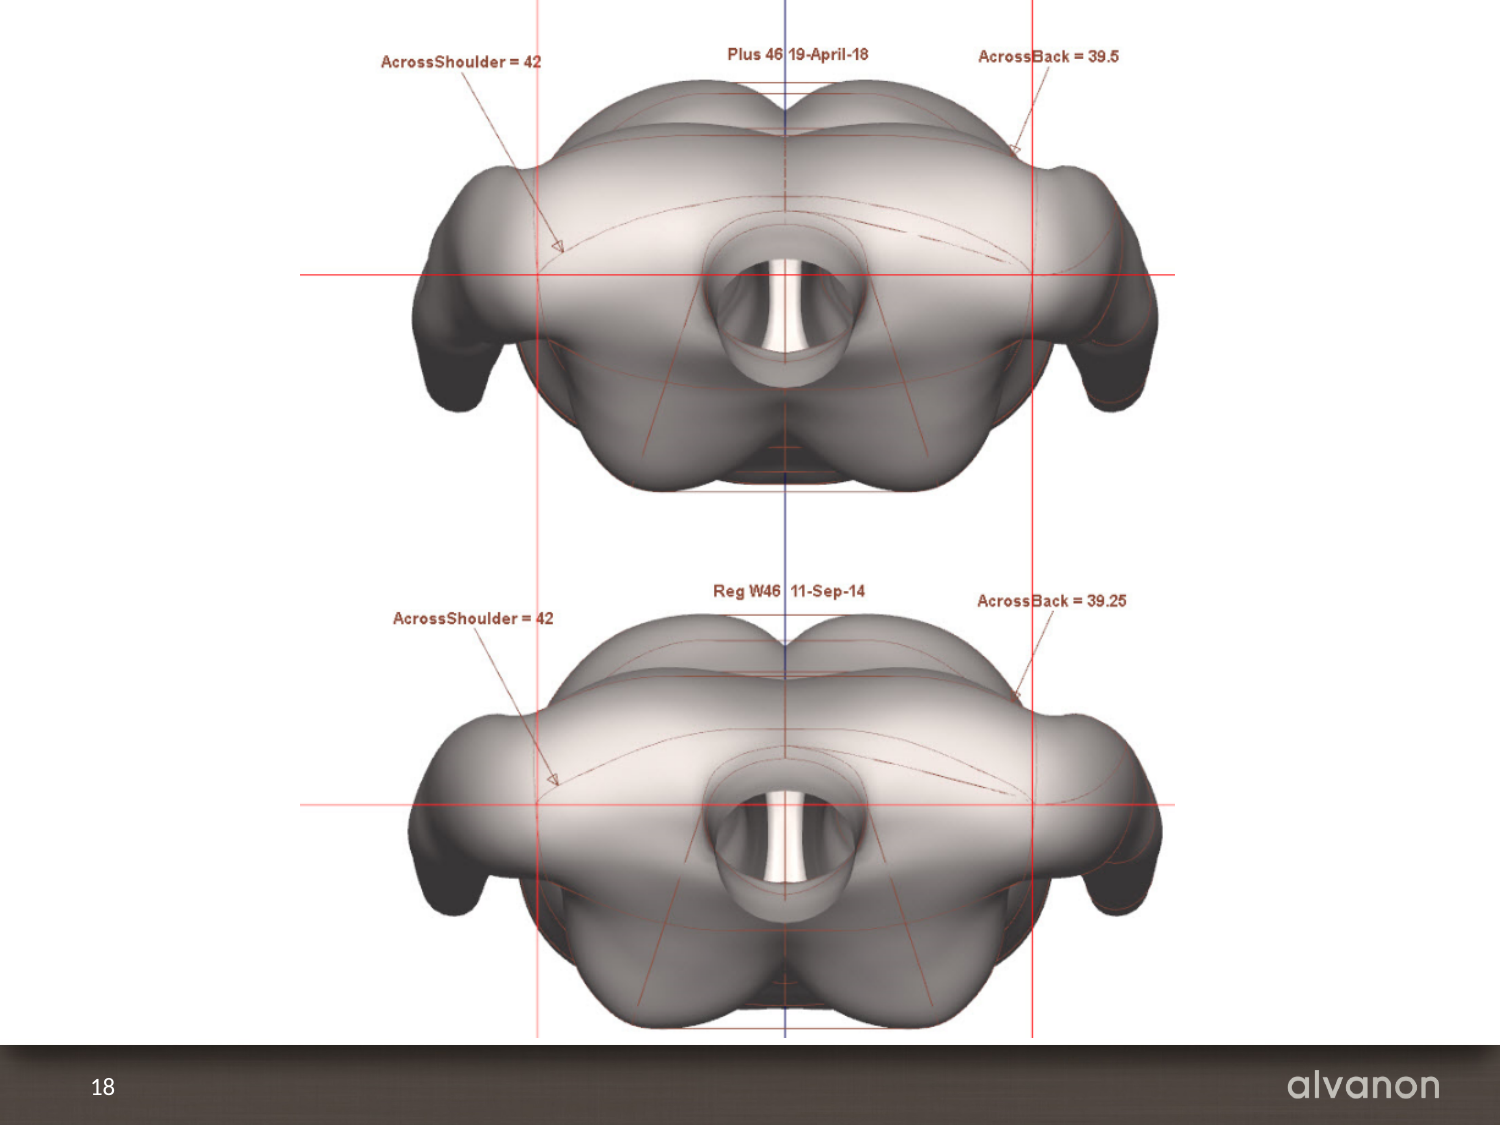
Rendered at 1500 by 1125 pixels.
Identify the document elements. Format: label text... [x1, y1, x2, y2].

slide_number 18 [75, 1055, 425, 1116]
picture [0, 0, 1500, 1125]
